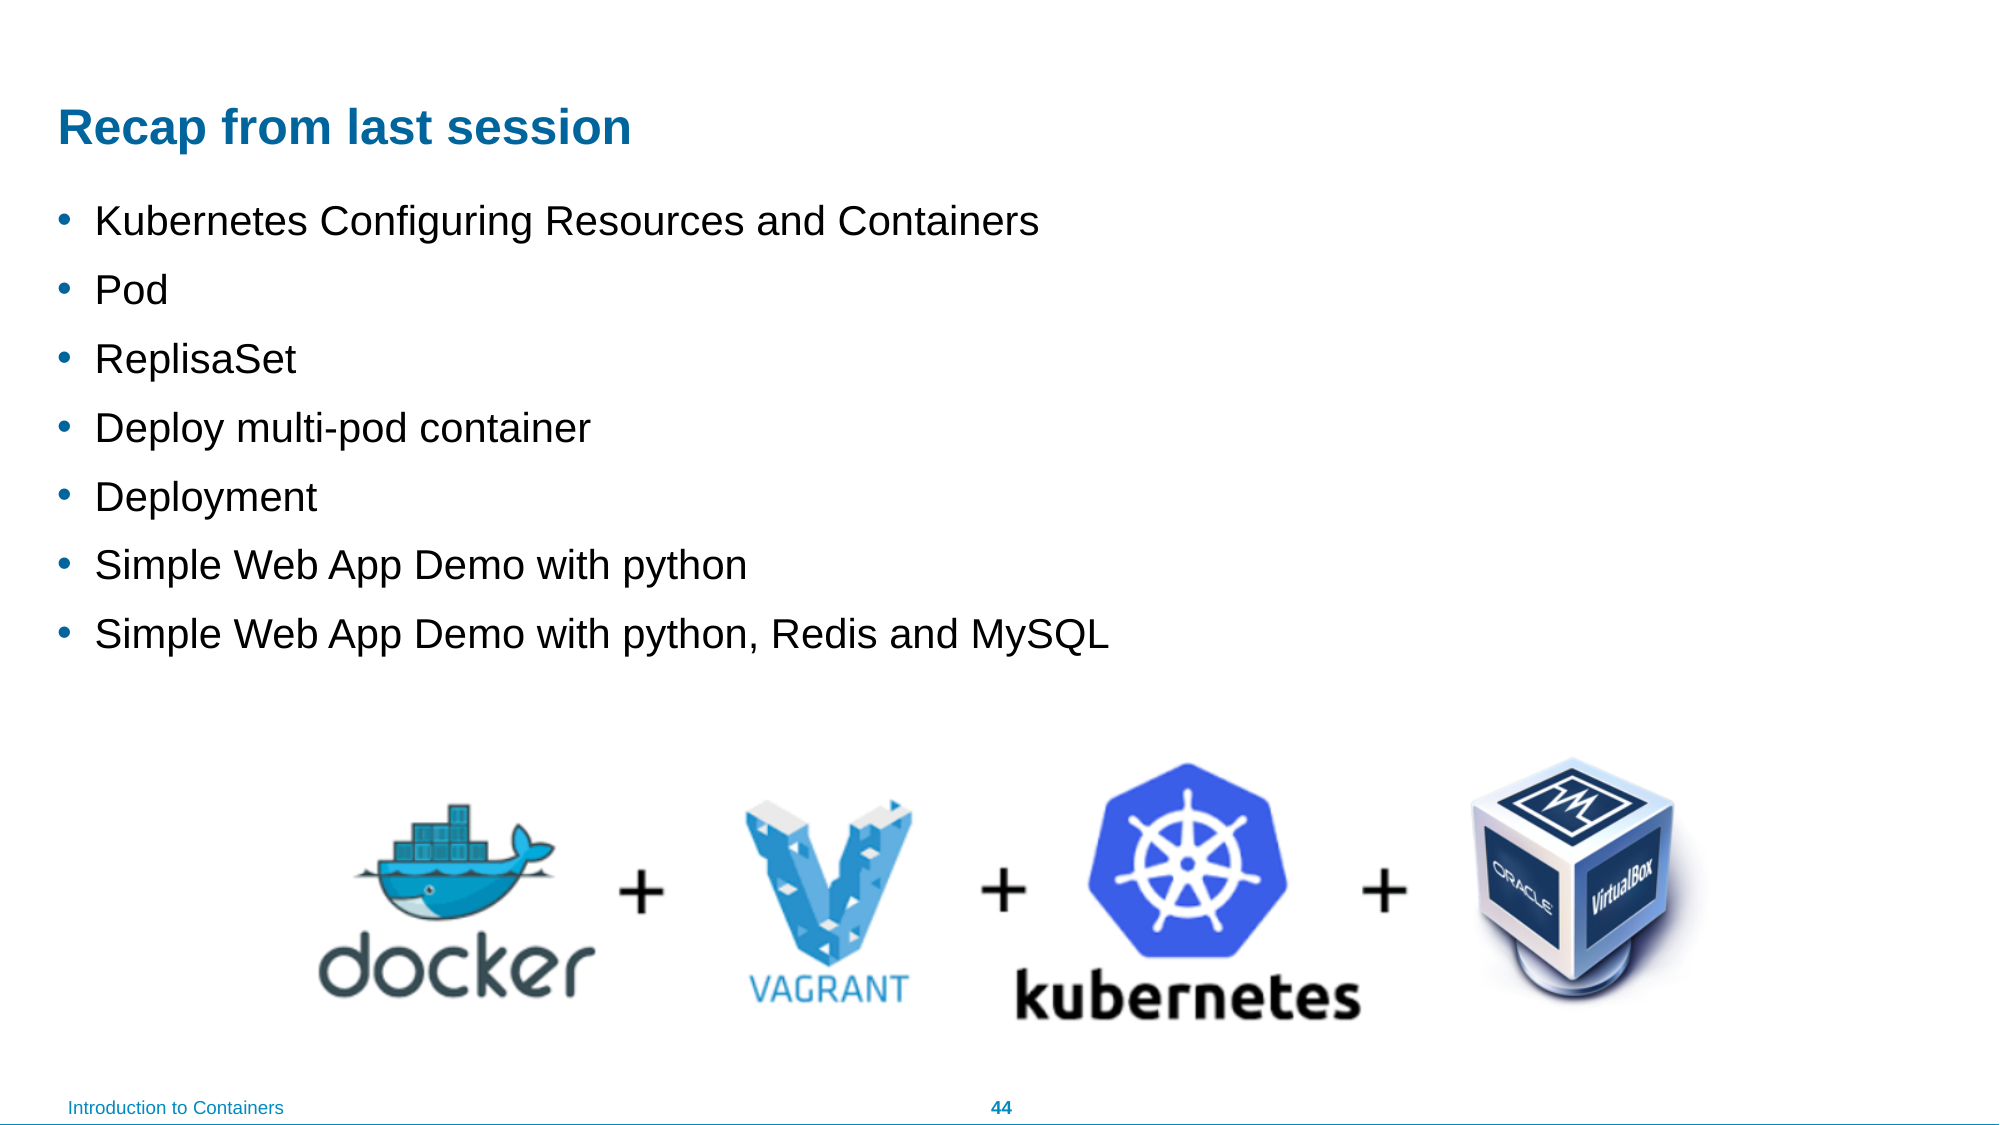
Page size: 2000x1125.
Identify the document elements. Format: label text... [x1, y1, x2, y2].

list Kubernetes Configuring Resources and Containers Pod ReplisaSet Deploy multi-pod container Deployment Simple Web App Demo with python Simple Web App Demo with python, Redis and MySQL [41, 191, 1977, 1096]
title Recap from last session [42, 90, 1978, 166]
picture [280, 722, 1720, 1055]
slide_number 44 [914, 1096, 1096, 1124]
